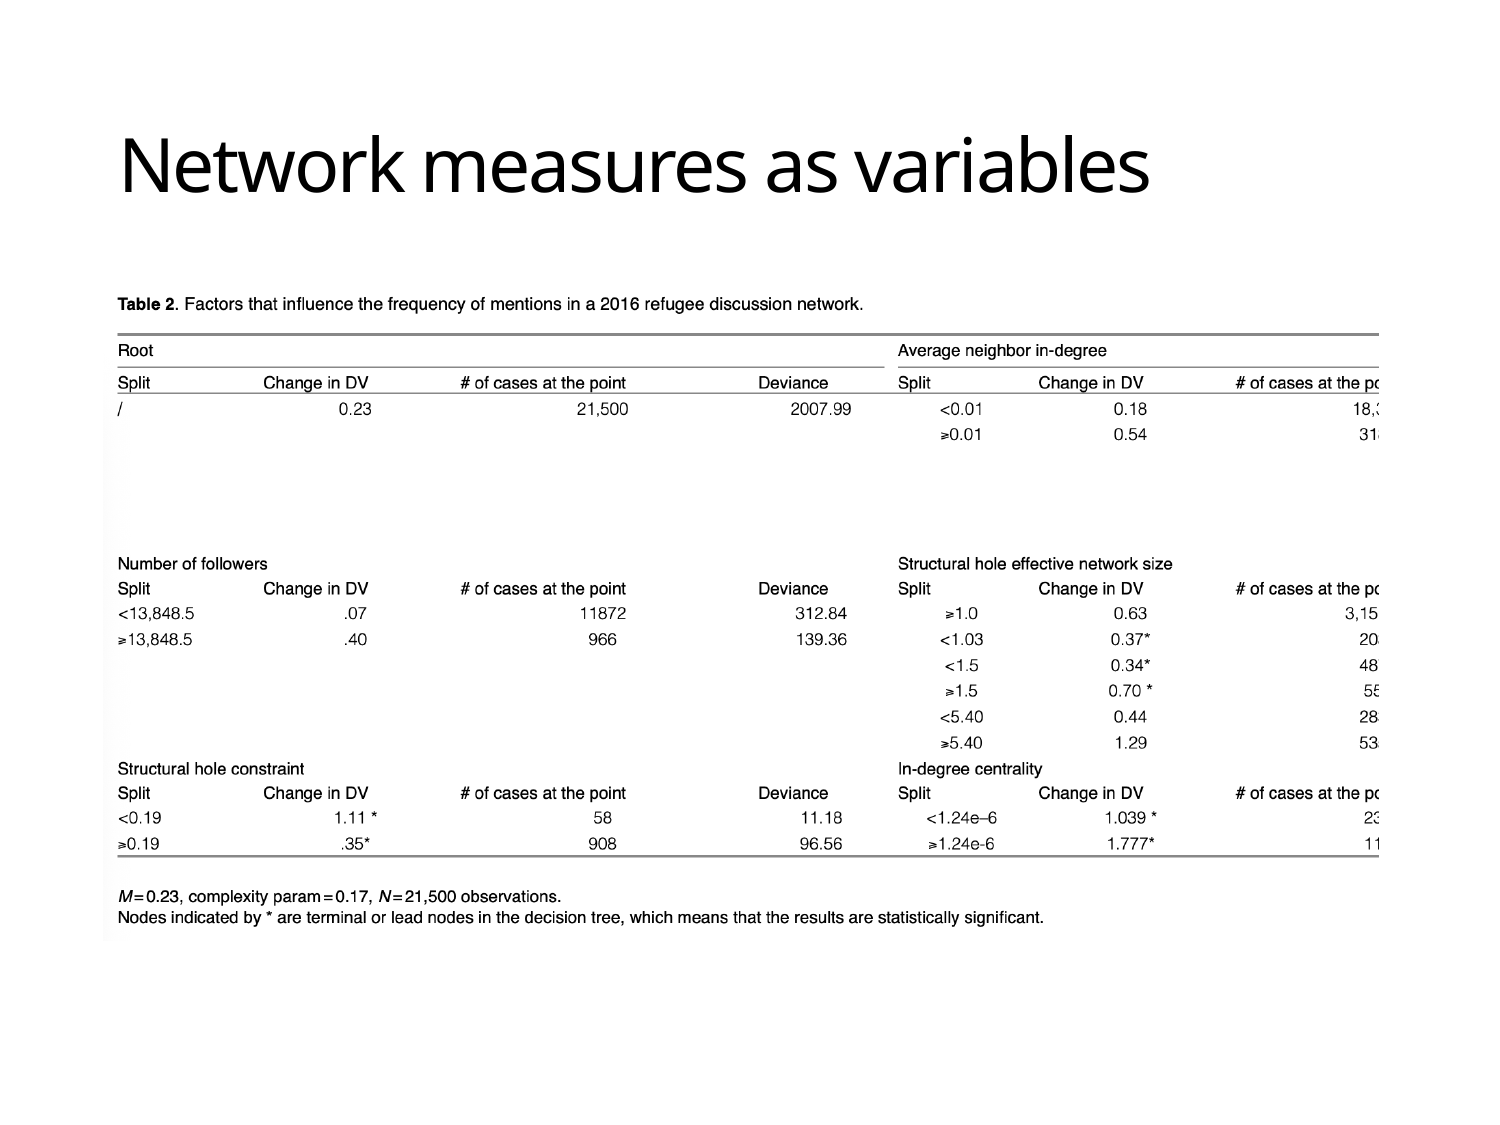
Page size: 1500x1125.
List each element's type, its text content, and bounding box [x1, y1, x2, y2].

picture [102, 276, 1379, 941]
title Network measures as variables [103, 59, 1397, 278]
